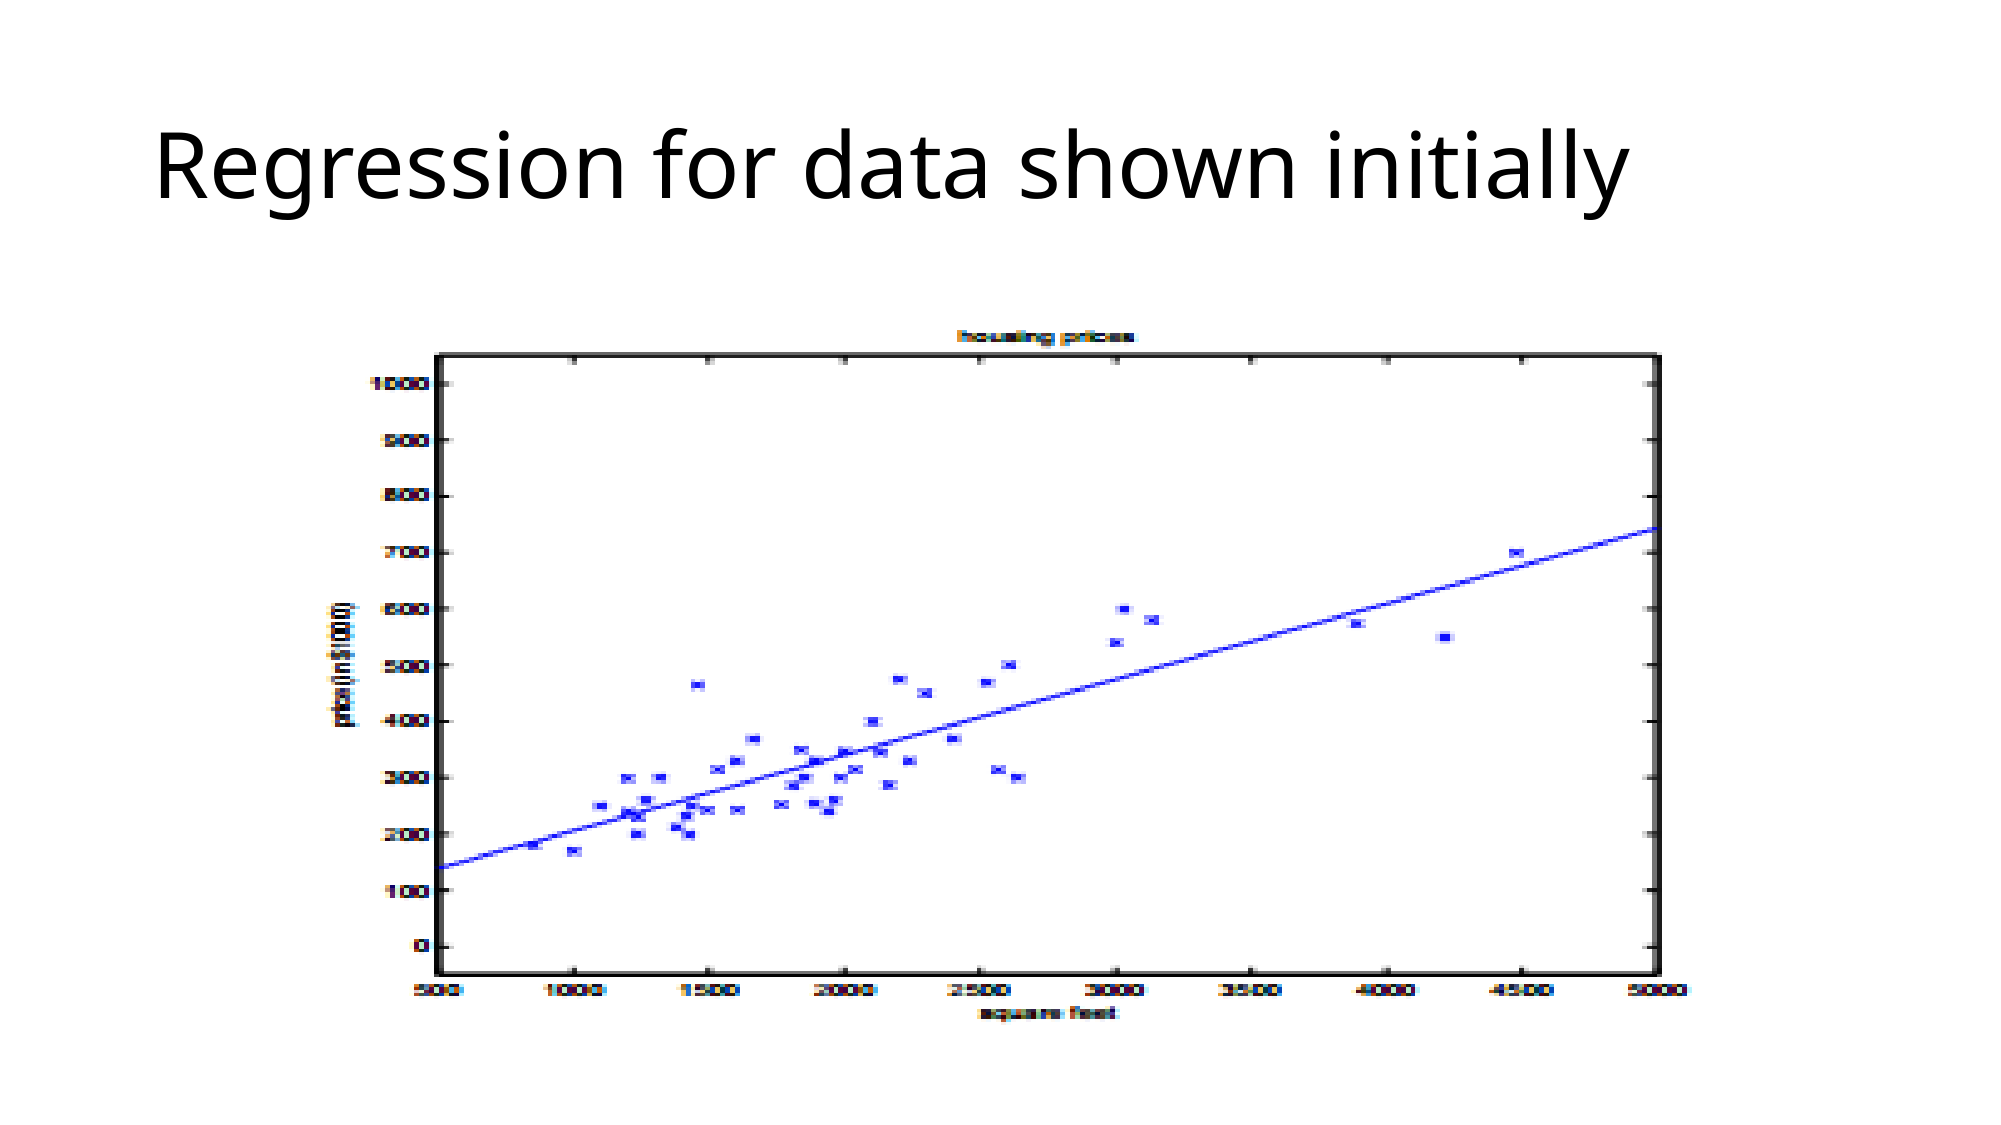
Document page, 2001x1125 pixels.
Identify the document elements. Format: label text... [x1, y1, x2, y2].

title Regression for data shown initially [137, 59, 1863, 278]
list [187, 308, 1845, 1073]
